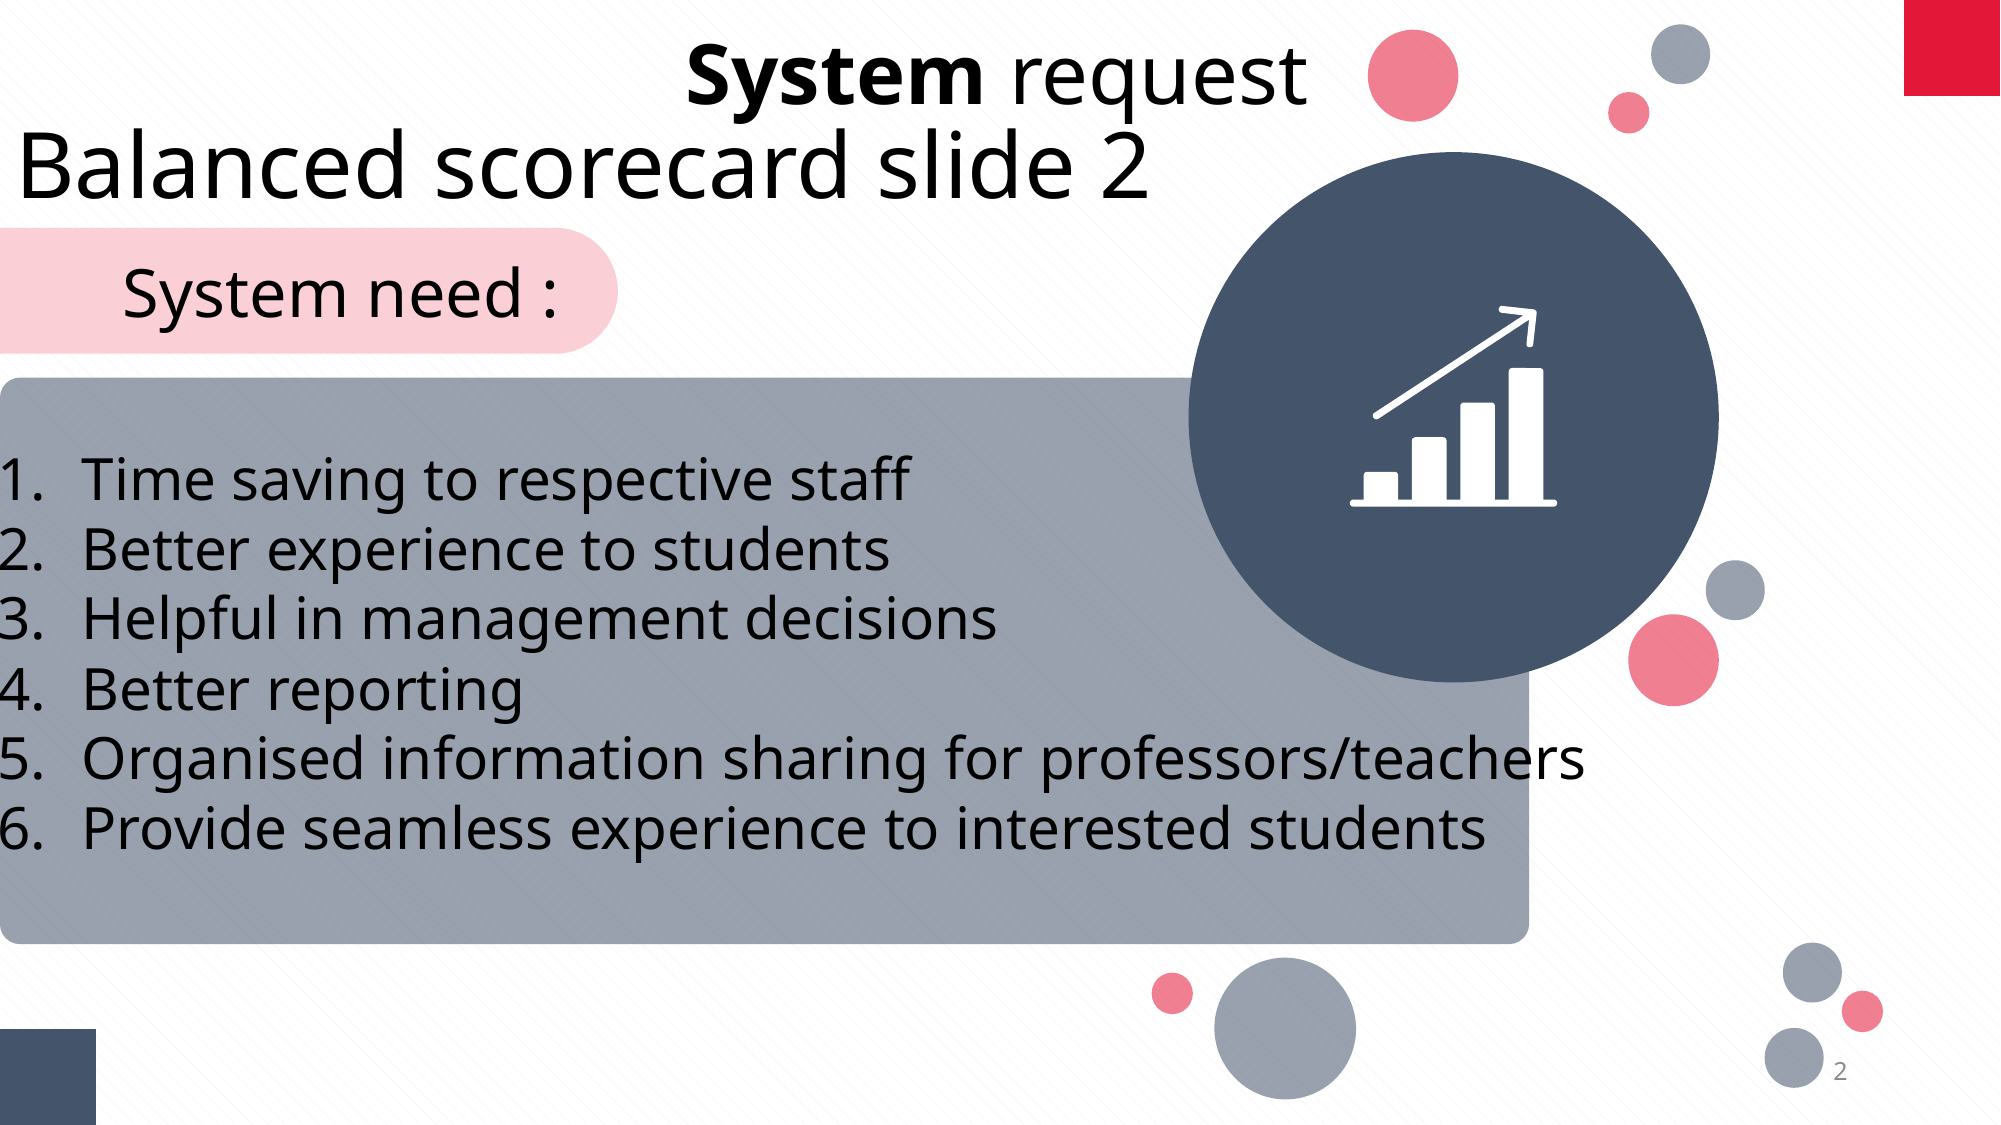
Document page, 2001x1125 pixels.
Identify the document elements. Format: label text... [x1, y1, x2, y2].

text_box [1650, 23, 1712, 86]
text_box [5, 939, 1524, 946]
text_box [1349, 305, 1558, 507]
text_box [0, 1028, 97, 1125]
text_box [1366, 28, 1460, 123]
text_box [0, 376, 1349, 434]
text_box System need : [47, 250, 636, 331]
text_box [1627, 613, 1720, 708]
title Balanced scorecard slide 2 [0, 59, 1725, 278]
text_box Time saving to respective staff Better experience to students Helpful in management decisions Better reporting Organised information sharing for professors/teachers Provide seamless experience to interested students [0, 434, 1601, 939]
text_box [1213, 956, 1358, 1101]
text_box [1607, 90, 1651, 135]
text_box [1704, 559, 1766, 622]
text_box [1903, 0, 2000, 97]
text_box System request [240, 21, 1755, 122]
text_box [1781, 941, 1843, 1004]
text_box [1840, 989, 1885, 1034]
text_box [0, 278, 605, 355]
slide_number 2 [1412, 1042, 1863, 1103]
text_box [1763, 1026, 1825, 1089]
text_box [1190, 278, 1720, 639]
text_box [1150, 971, 1194, 1016]
